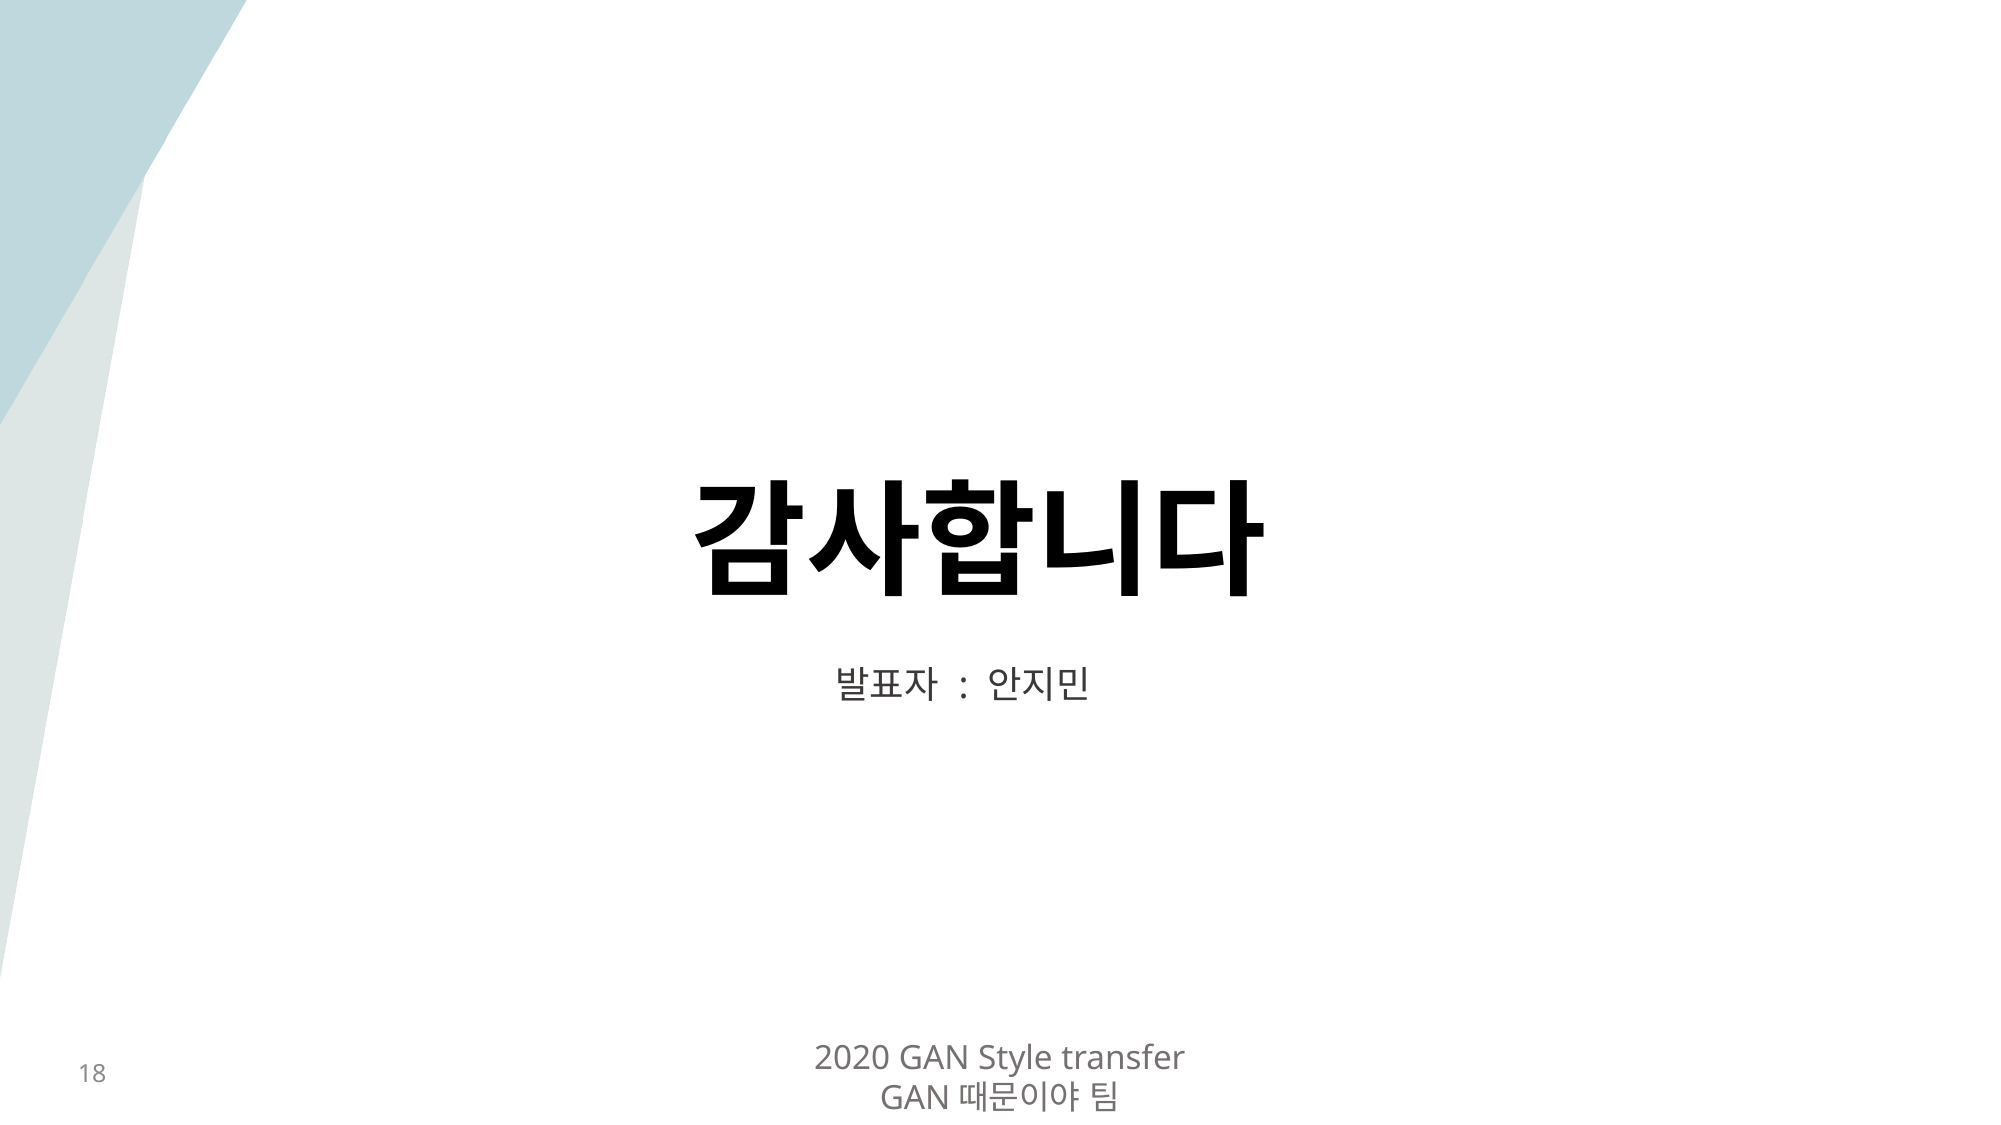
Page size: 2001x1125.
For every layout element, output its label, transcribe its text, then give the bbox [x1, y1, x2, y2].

picture [0, 0, 2000, 1125]
text_box 2020 GAN Style transfer GAN때문이야 팀 [754, 1029, 1246, 1124]
text_box 발표자 : 안지민 [820, 654, 1290, 714]
text_box 감사합니다 [677, 452, 2000, 883]
